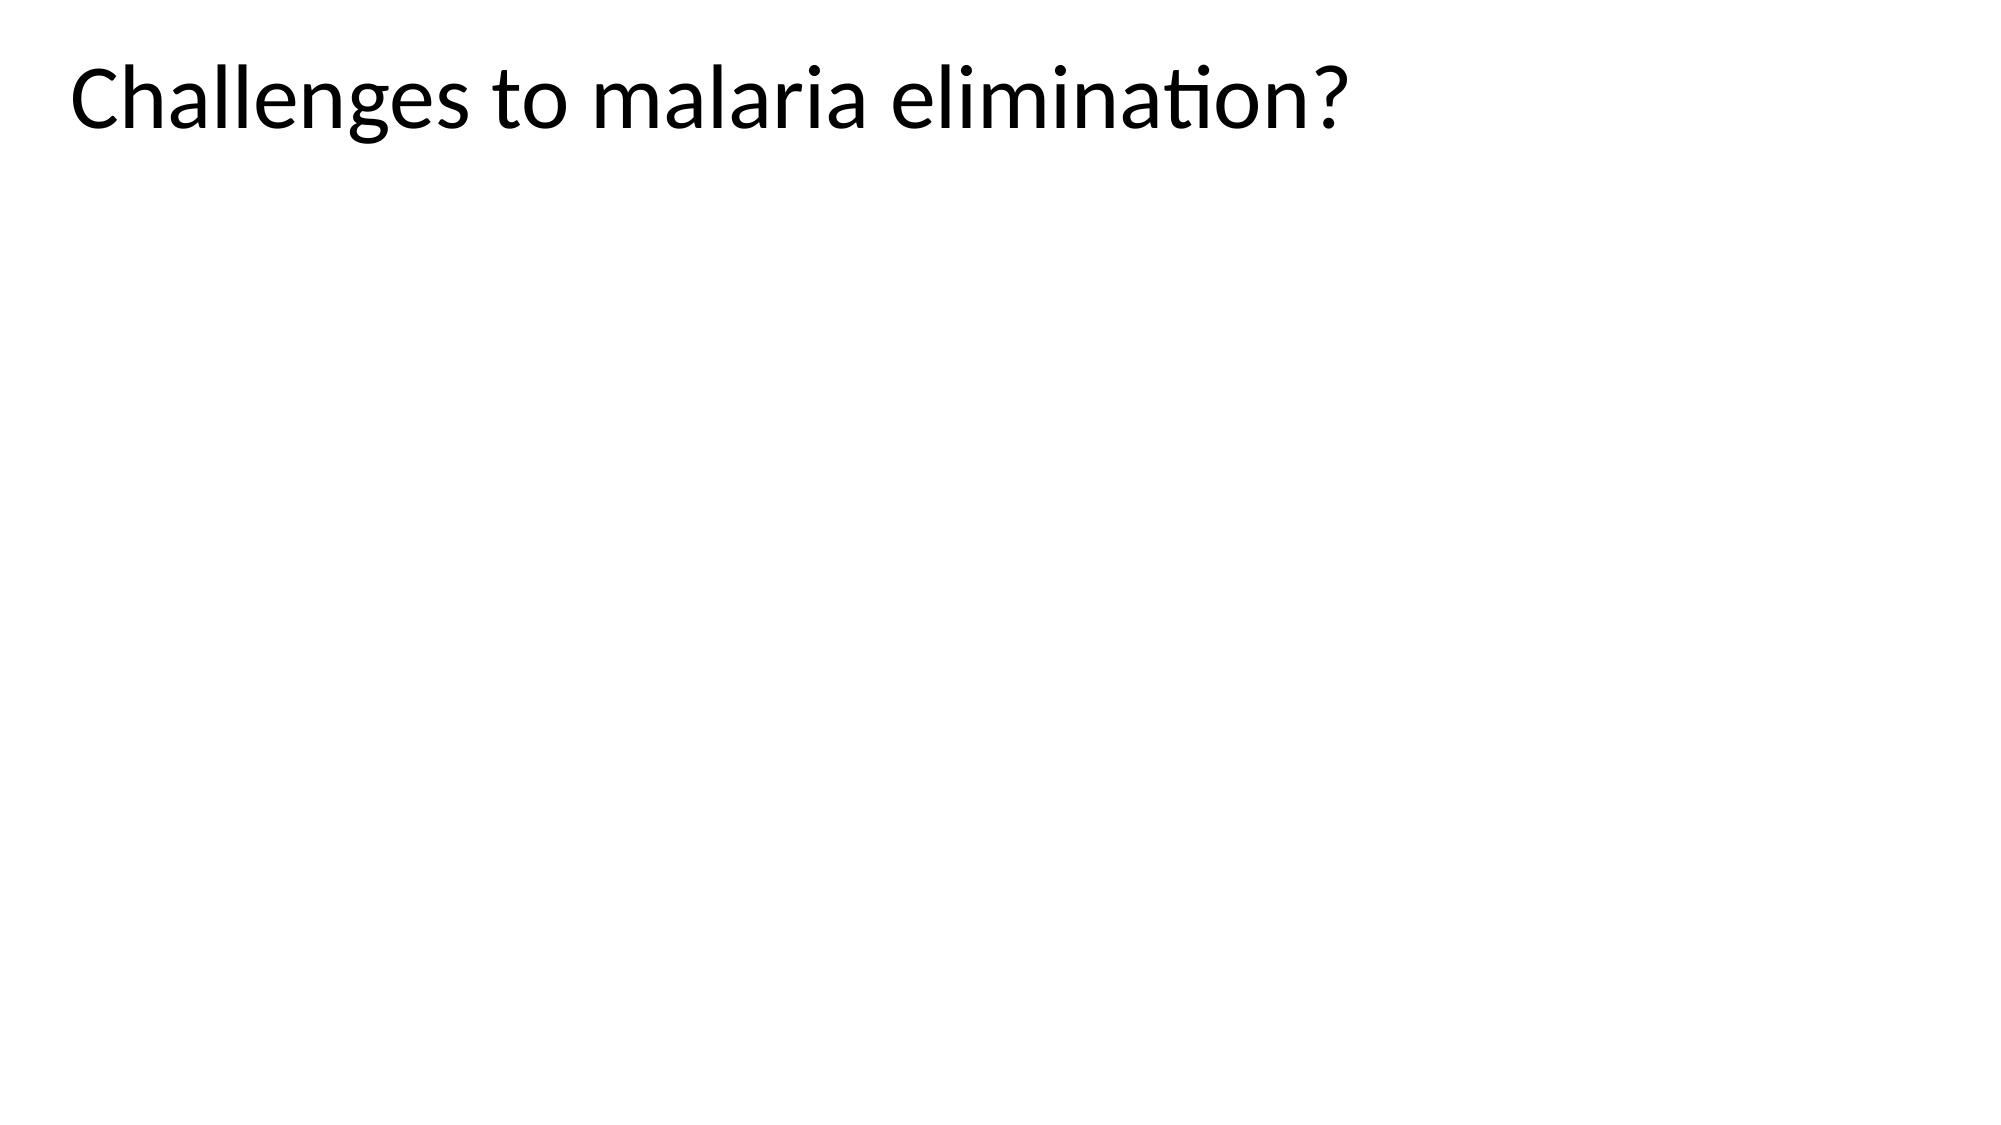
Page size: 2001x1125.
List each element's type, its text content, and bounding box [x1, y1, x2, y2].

text_box Challenges to malaria elimination? [55, 0, 1486, 200]
